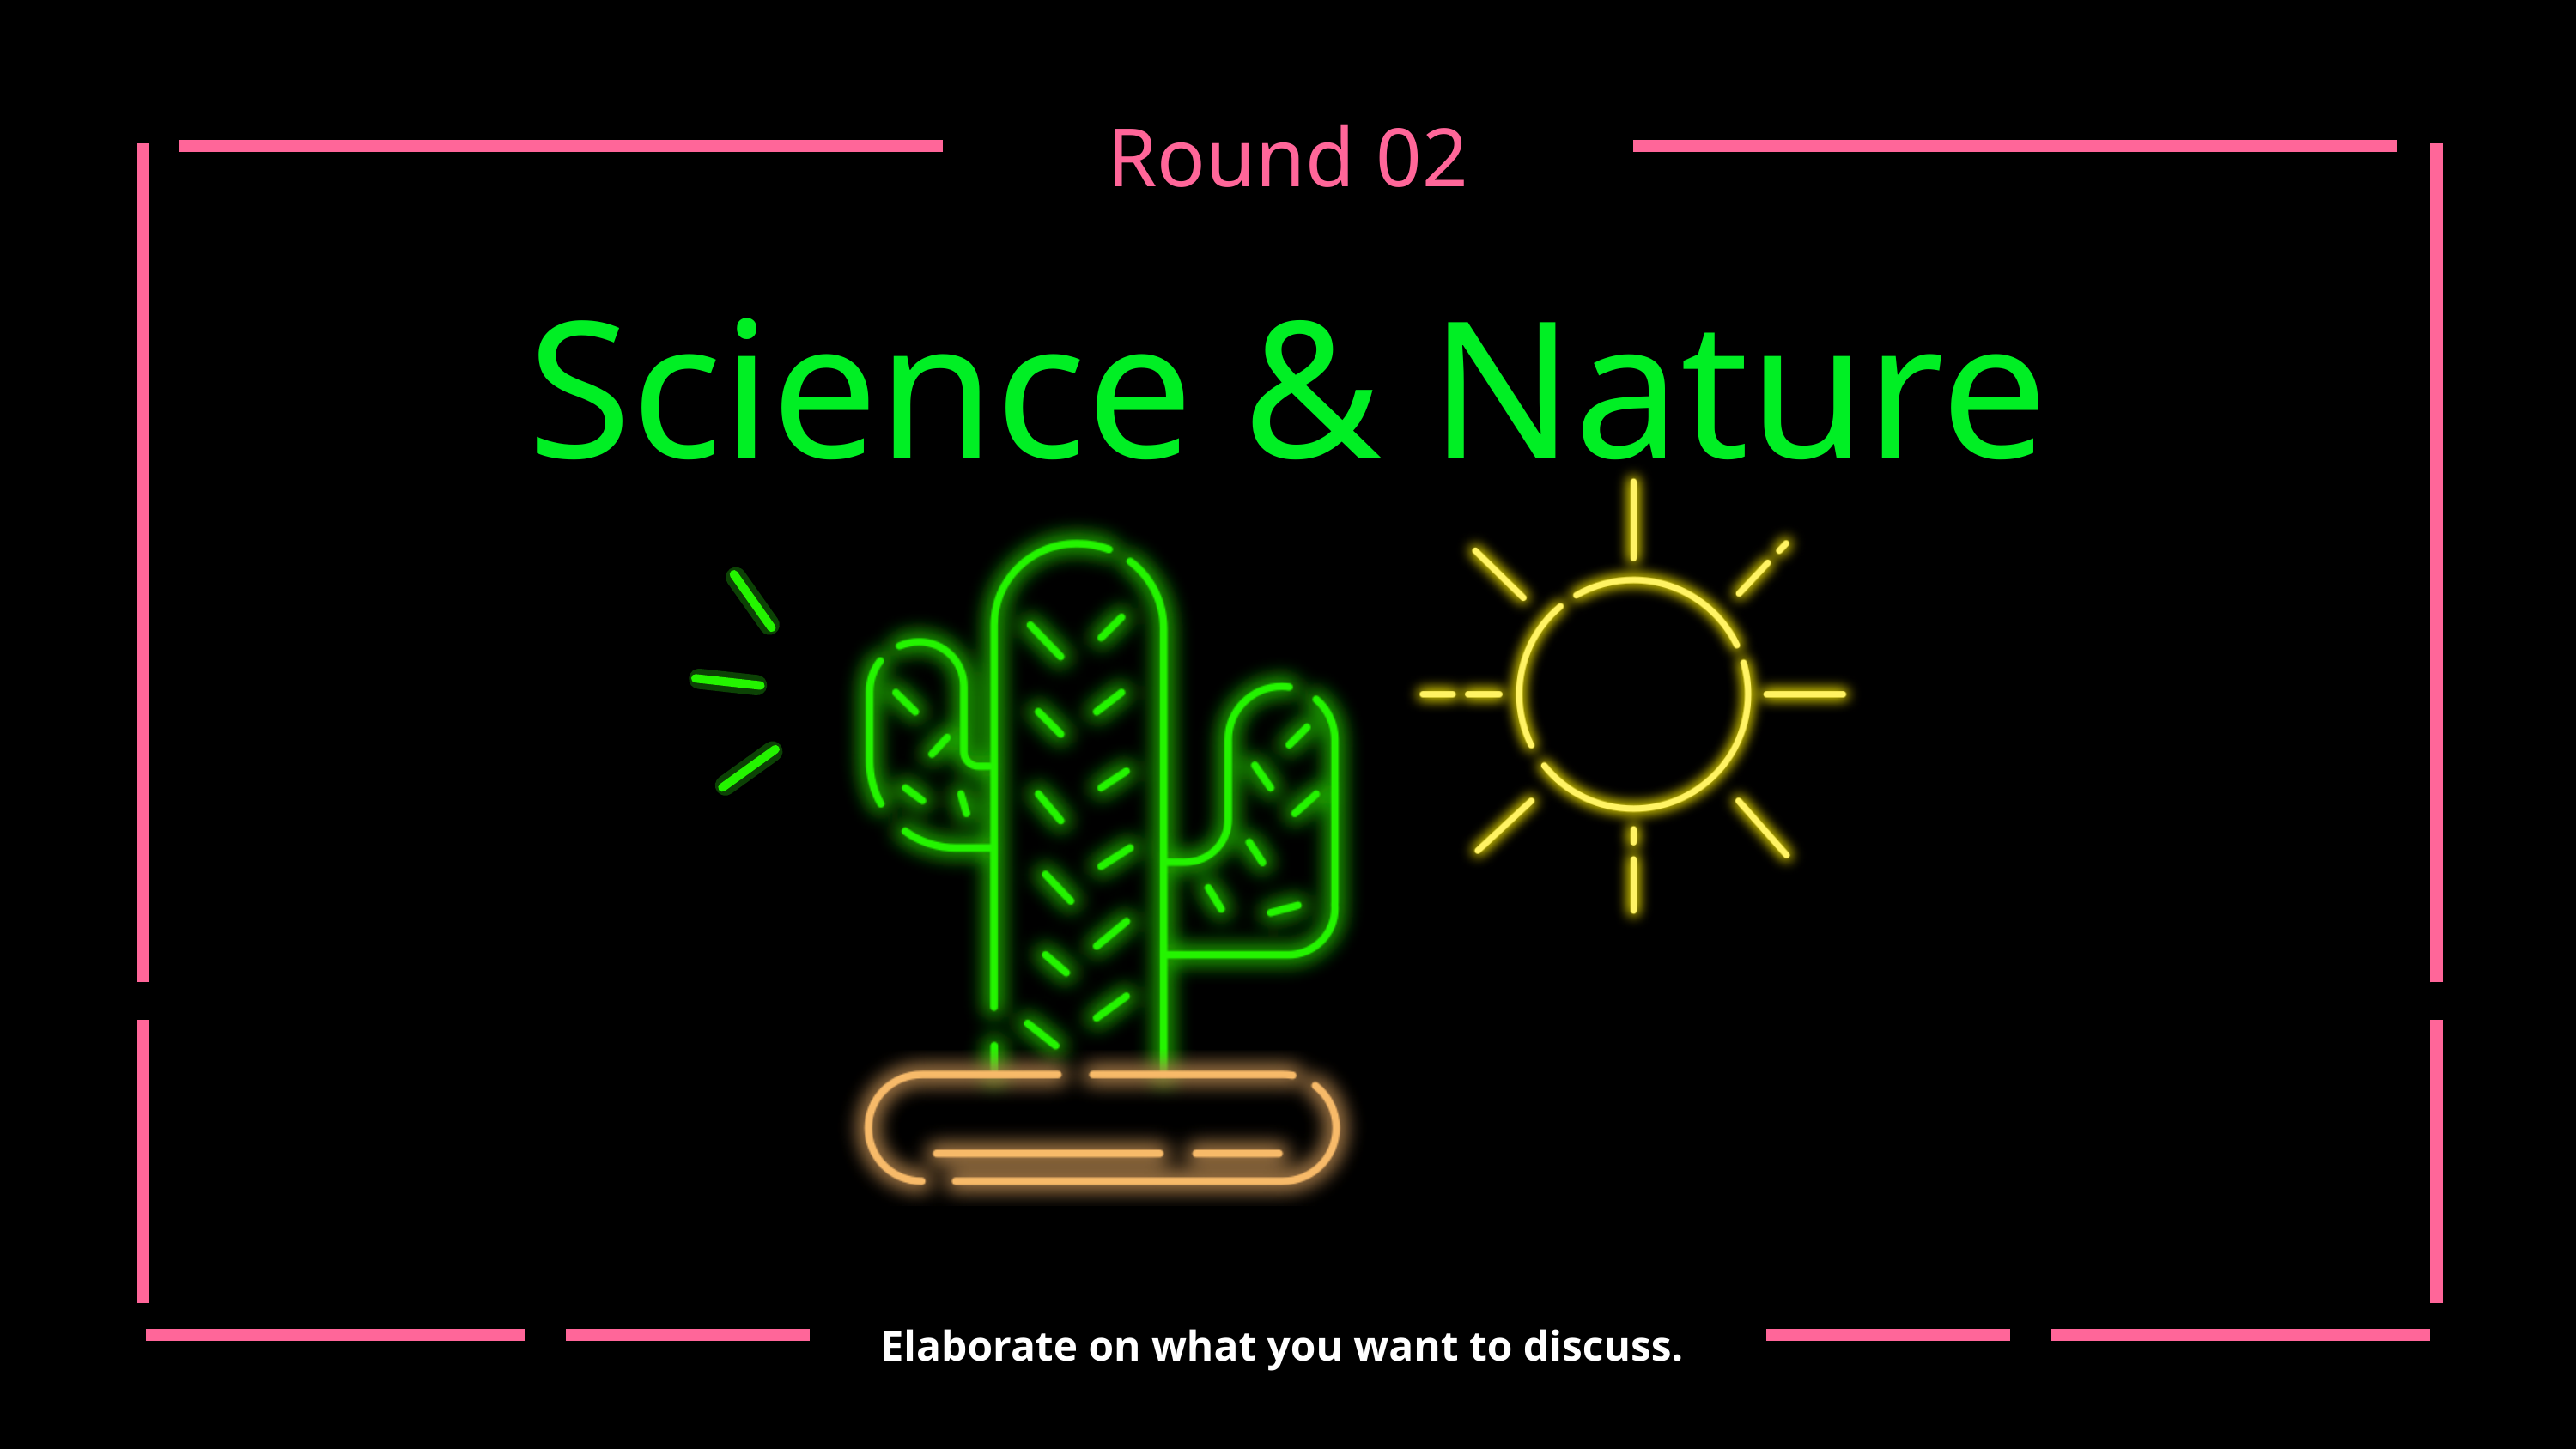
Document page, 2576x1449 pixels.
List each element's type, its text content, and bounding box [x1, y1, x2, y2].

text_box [741, 537, 821, 623]
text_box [688, 698, 768, 783]
text_box Round 02 [817, 87, 1759, 203]
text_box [735, 539, 738, 603]
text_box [691, 604, 771, 689]
text_box Elaborate on what you want to discuss. [702, 1300, 1874, 1370]
text_box [1374, 496, 1893, 961]
text_box [809, 496, 1396, 1207]
text_box Science & Nature [304, 222, 2272, 496]
